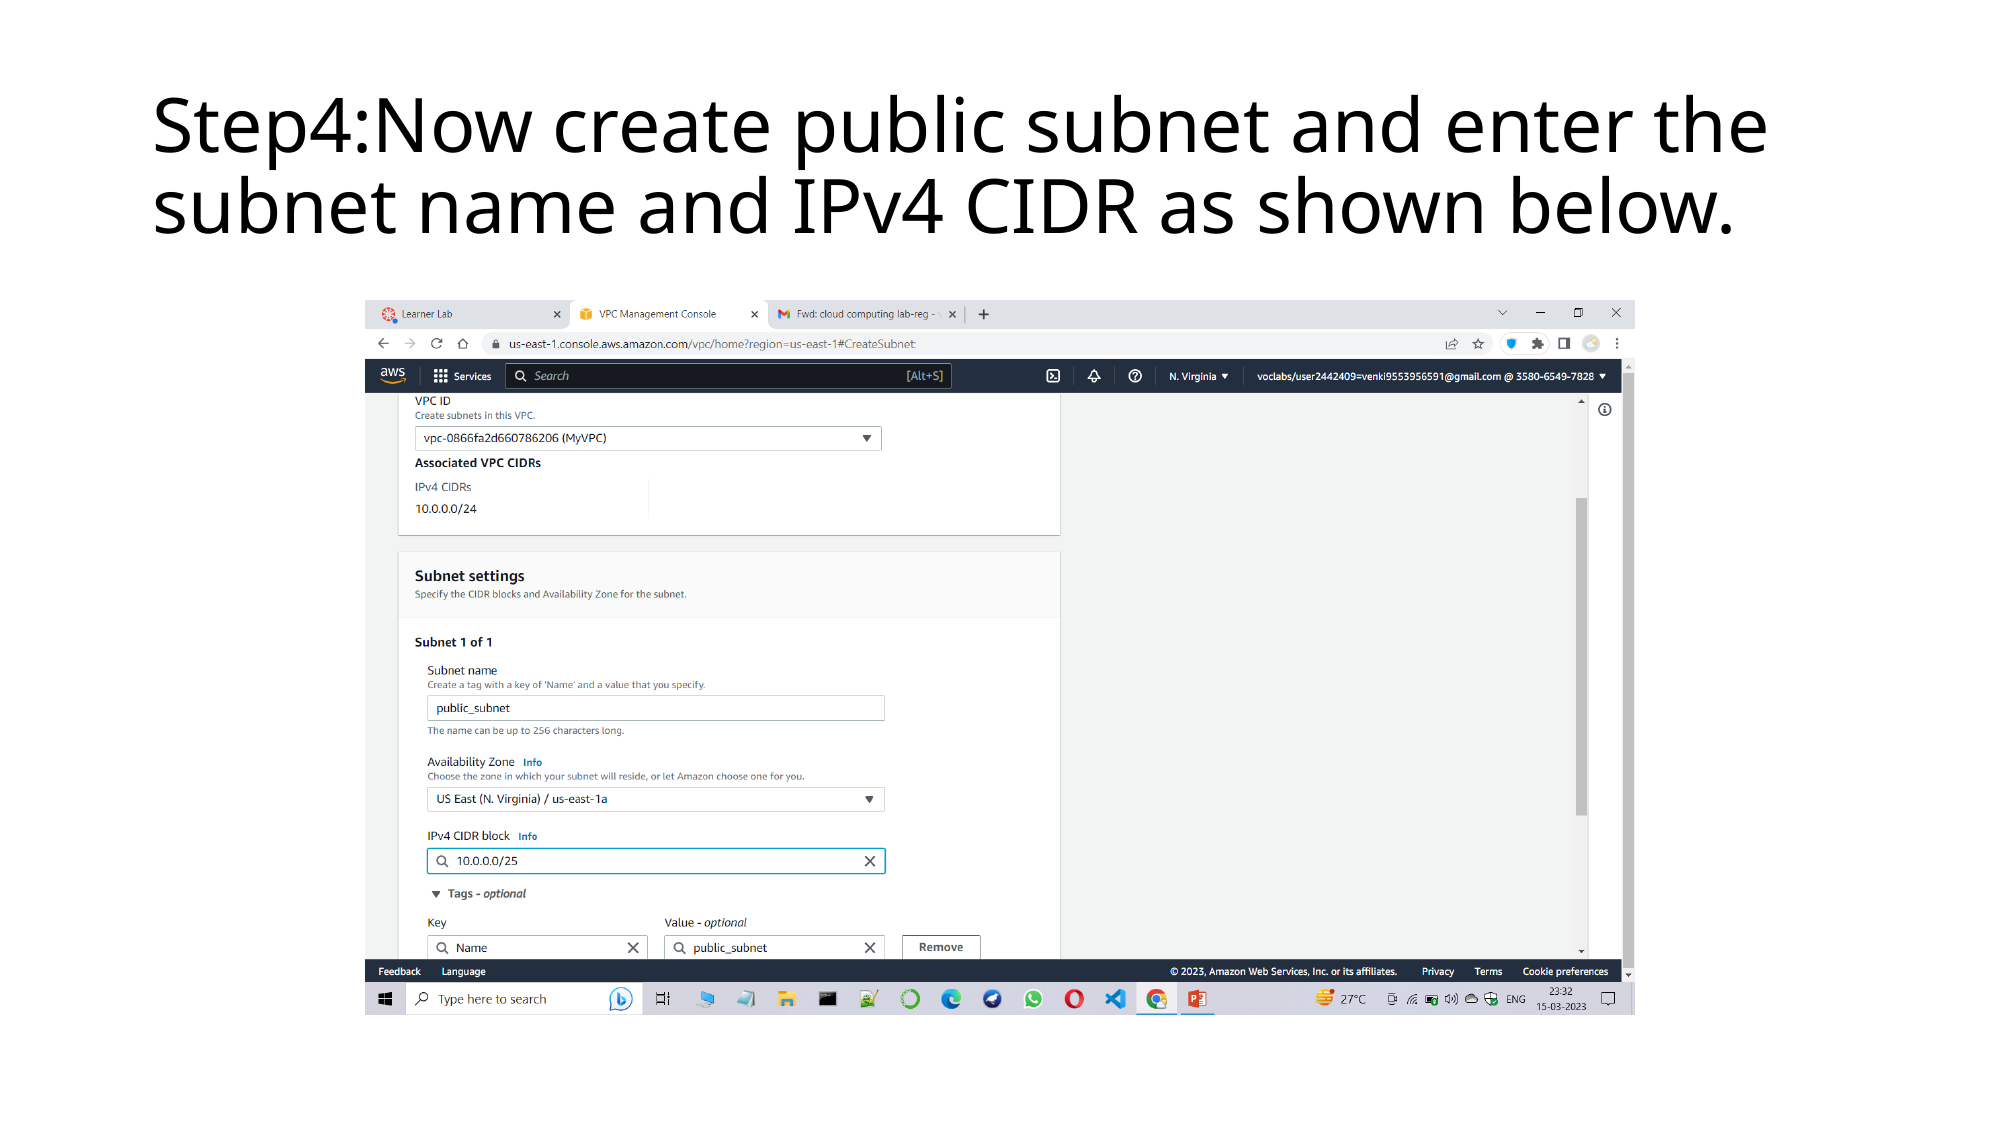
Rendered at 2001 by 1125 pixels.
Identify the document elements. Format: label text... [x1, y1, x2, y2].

title Step4:Now create public subnet and enter the subnet name and IPv4 CIDR as shown below. [137, 59, 1863, 278]
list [365, 300, 1635, 1015]
